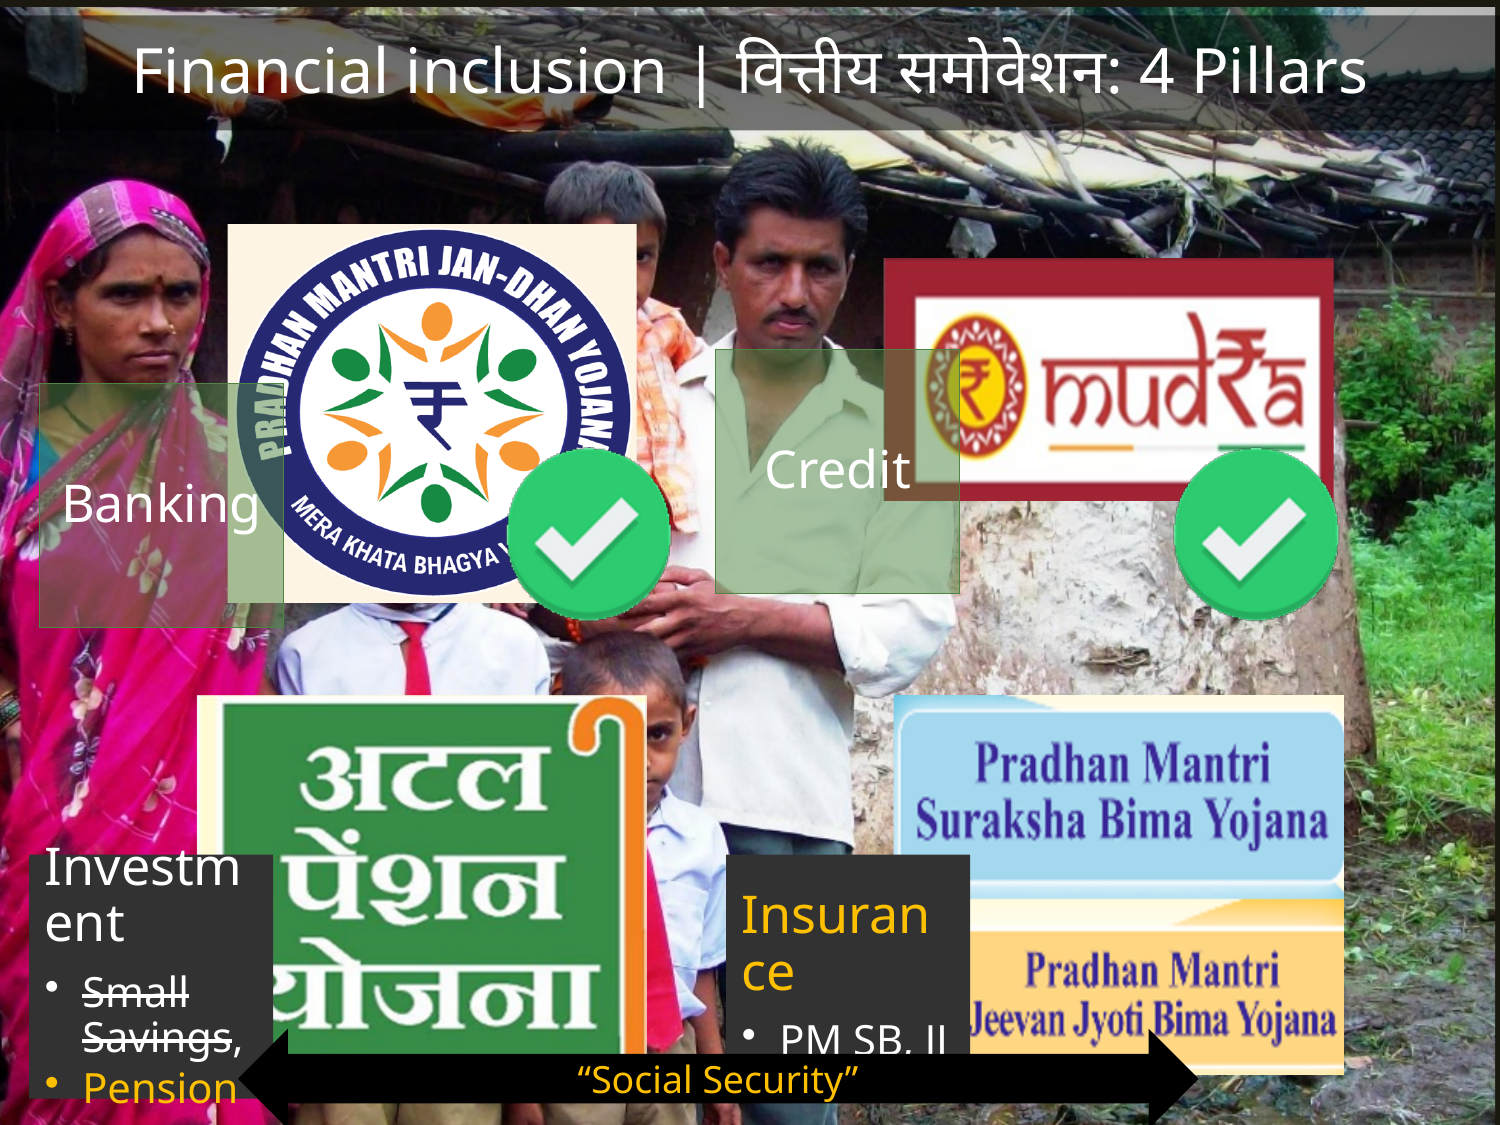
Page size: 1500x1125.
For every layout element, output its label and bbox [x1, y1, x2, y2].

list [0, 138, 1409, 1125]
picture [491, 432, 687, 629]
title [1496, 12, 1500, 134]
picture [0, 7, 1496, 1125]
picture [1158, 432, 1354, 629]
